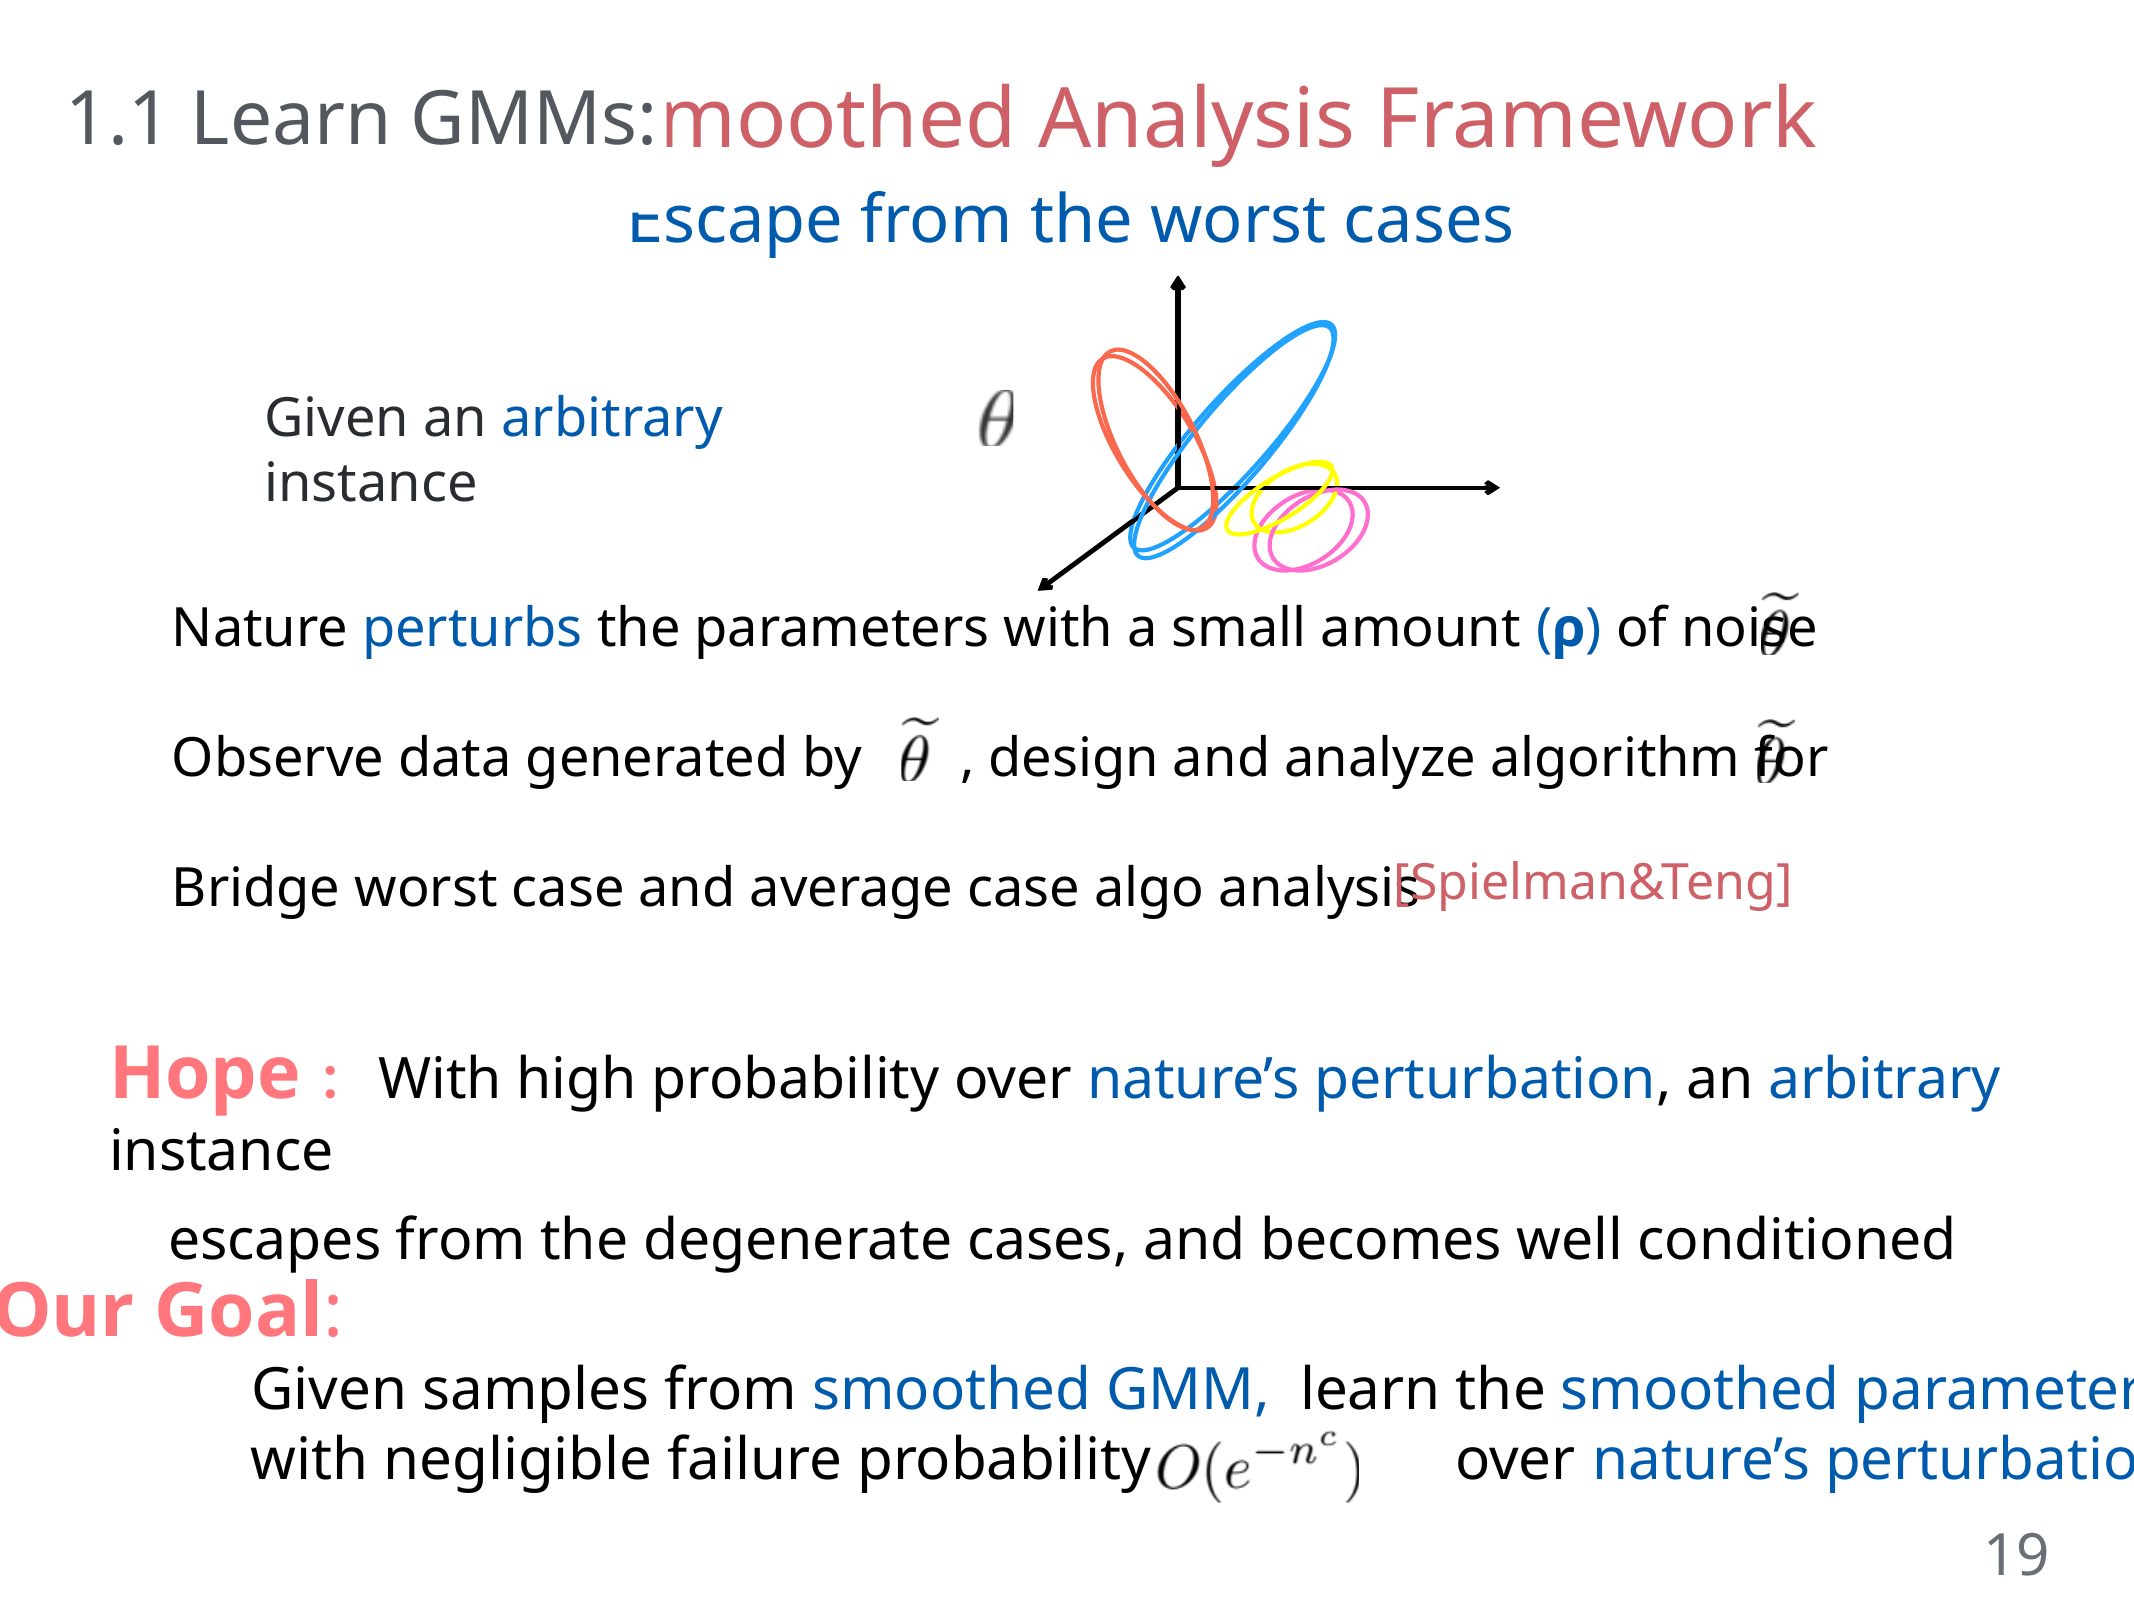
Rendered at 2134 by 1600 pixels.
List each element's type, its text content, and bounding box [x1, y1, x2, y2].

text_box Our Goal: Given samples from smoothed GMM, learn the smoothed parameters with negligible failure probability over nature’s perturbation [0, 1254, 2134, 1499]
picture [977, 390, 1014, 447]
picture [1156, 1429, 1360, 1503]
picture [901, 717, 940, 781]
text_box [1038, 275, 1501, 591]
text_box [Spielman&Teng] [1366, 842, 1808, 917]
picture [1760, 591, 1799, 655]
text_box Nature perturbs the parameters with a small amount (ρ) of noise Observe data generated by , design and analyze algorithm for Bridge worst case and average case algo analysis [157, 585, 1859, 925]
text_box Given an arbitrary instance [249, 374, 961, 520]
text_box 1.1 Learn GMMs: [65, 16, 667, 213]
list Hope：With high probability over nature’s perturbation, an arbitrary instance escapes from the degenerate cases, and becomes well conditioned [88, 1013, 2075, 1254]
title Escape from the worst cases [501, 213, 1641, 261]
picture [1757, 719, 1796, 783]
text_box Smoothed Analysis Framework [667, 16, 1964, 213]
